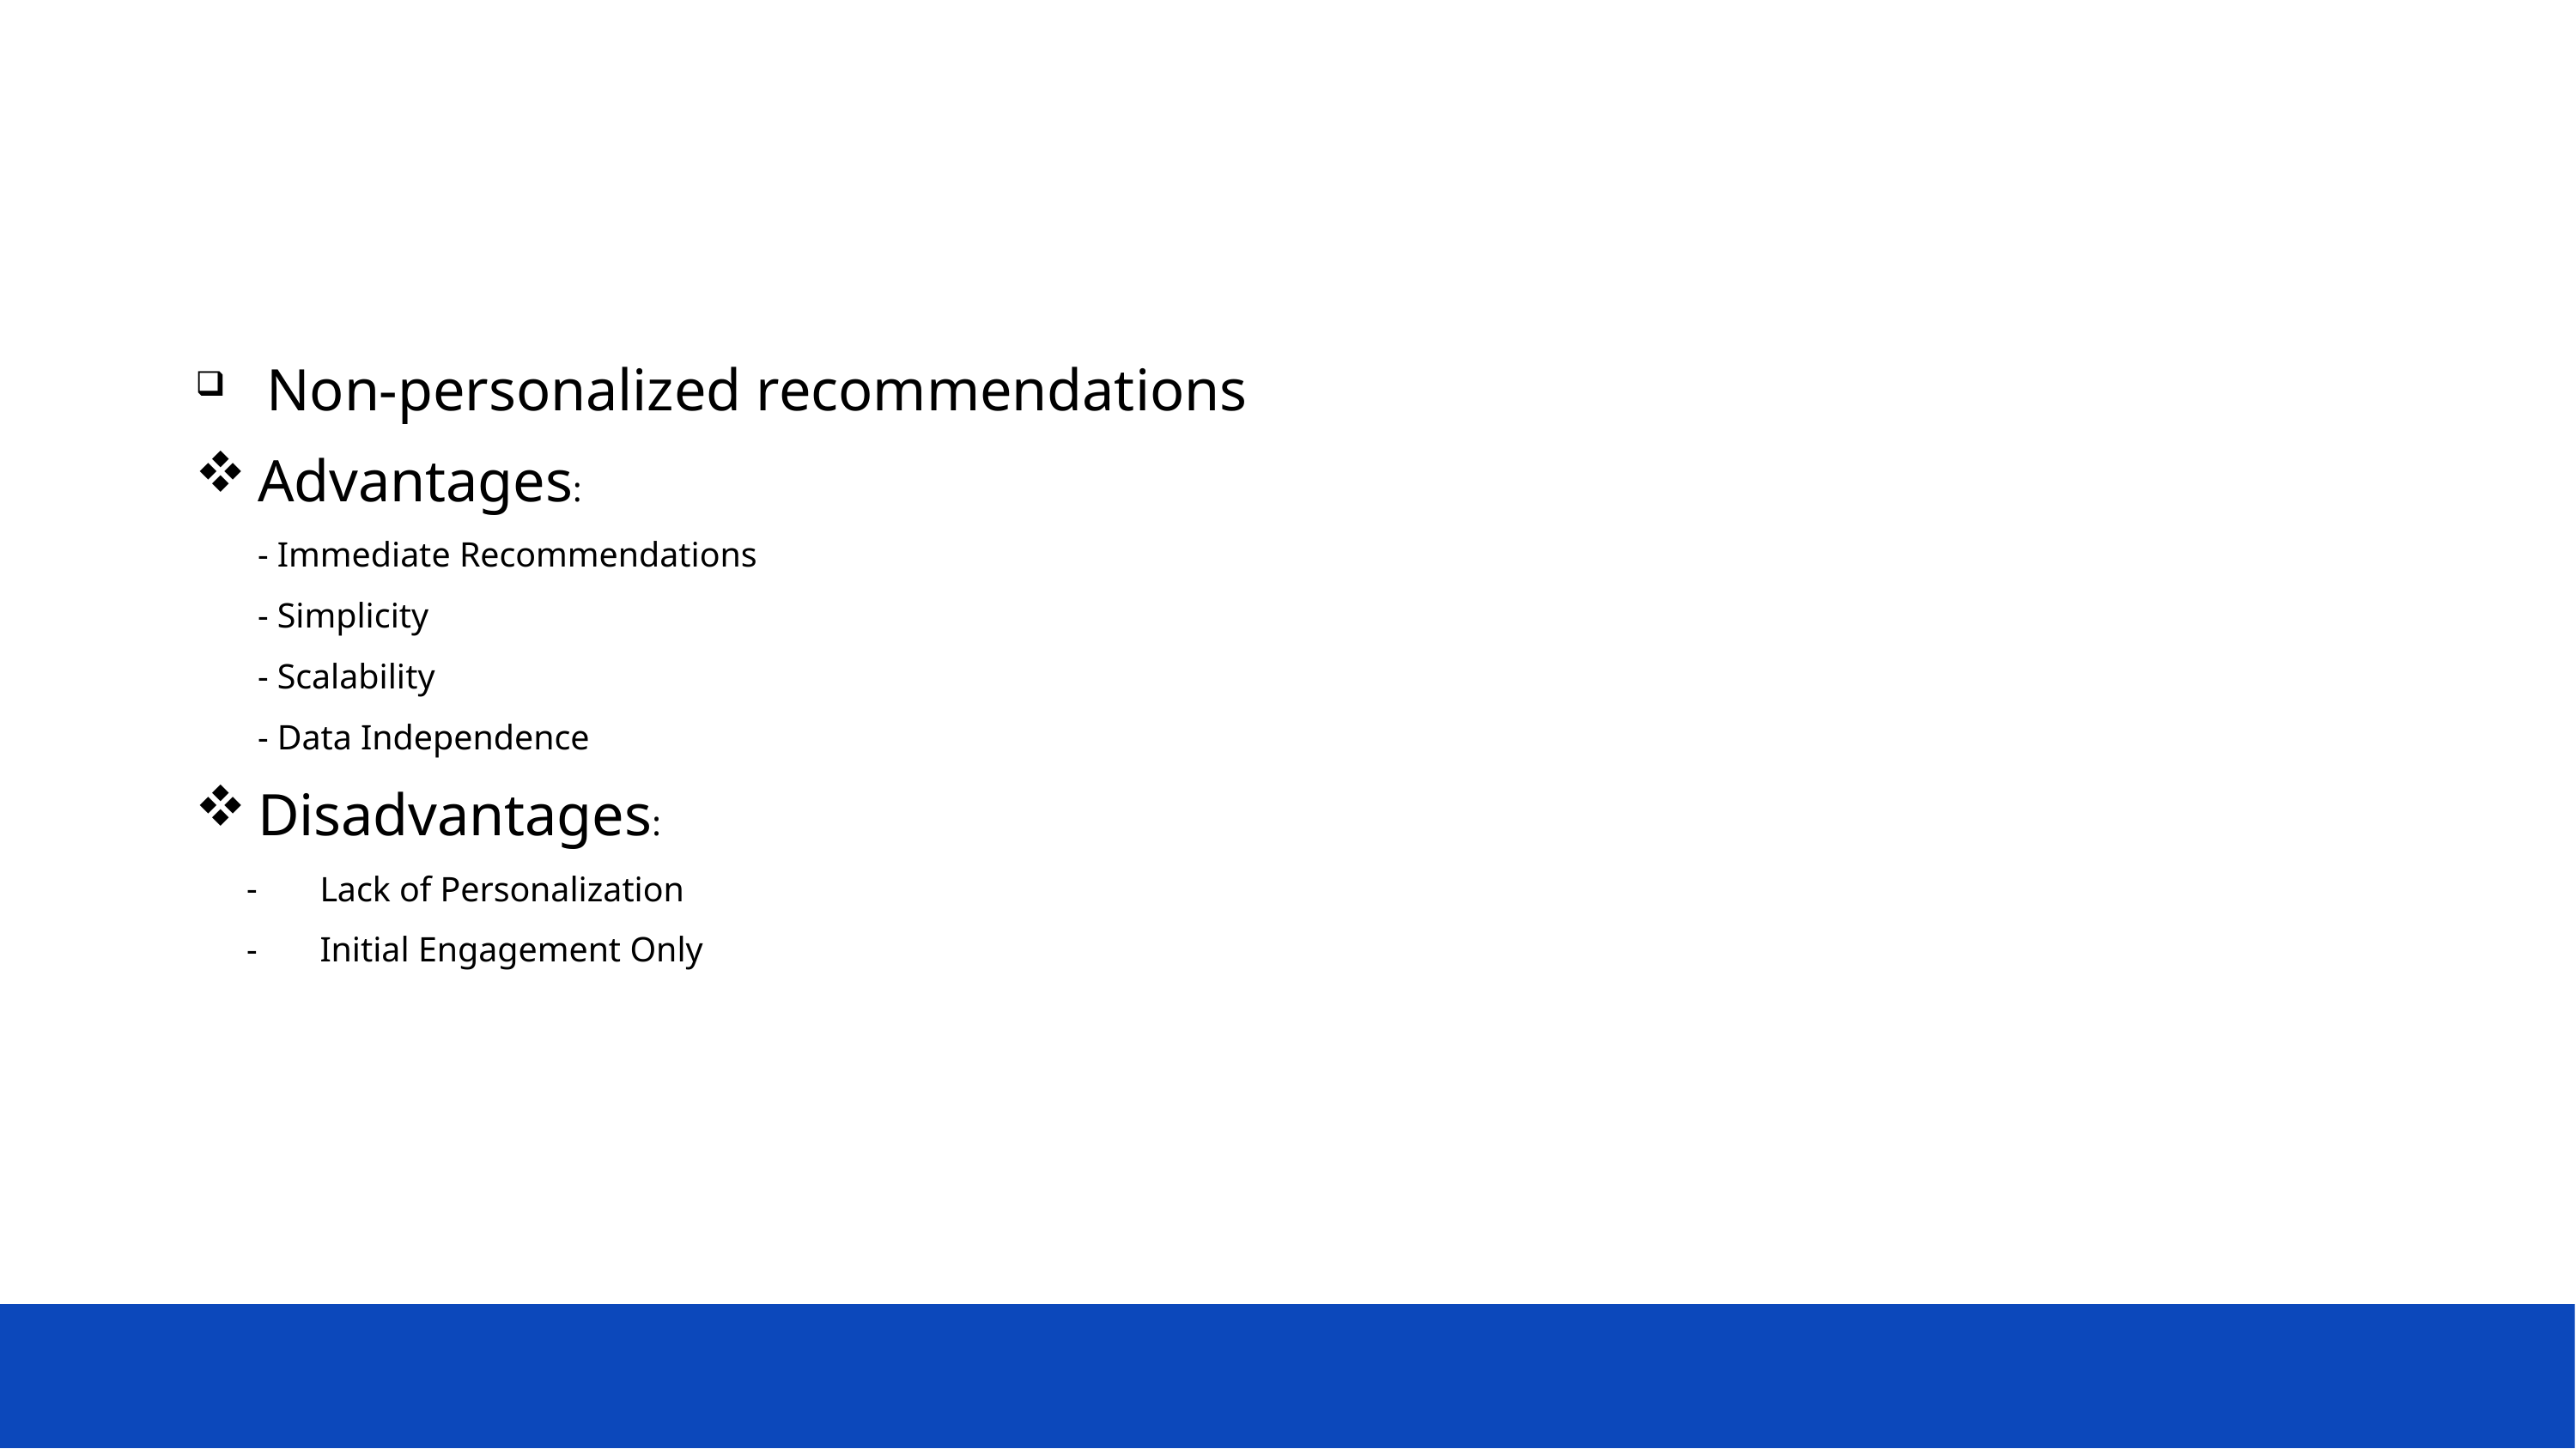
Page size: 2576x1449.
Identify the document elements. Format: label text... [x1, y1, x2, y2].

list Non-personalized recommendations Advantages: - Immediate Recommendations - Simplicity - Scalability - Data Independence Disadvantages: Lack of Personalization Initial Engagement Only [182, 342, 1342, 980]
